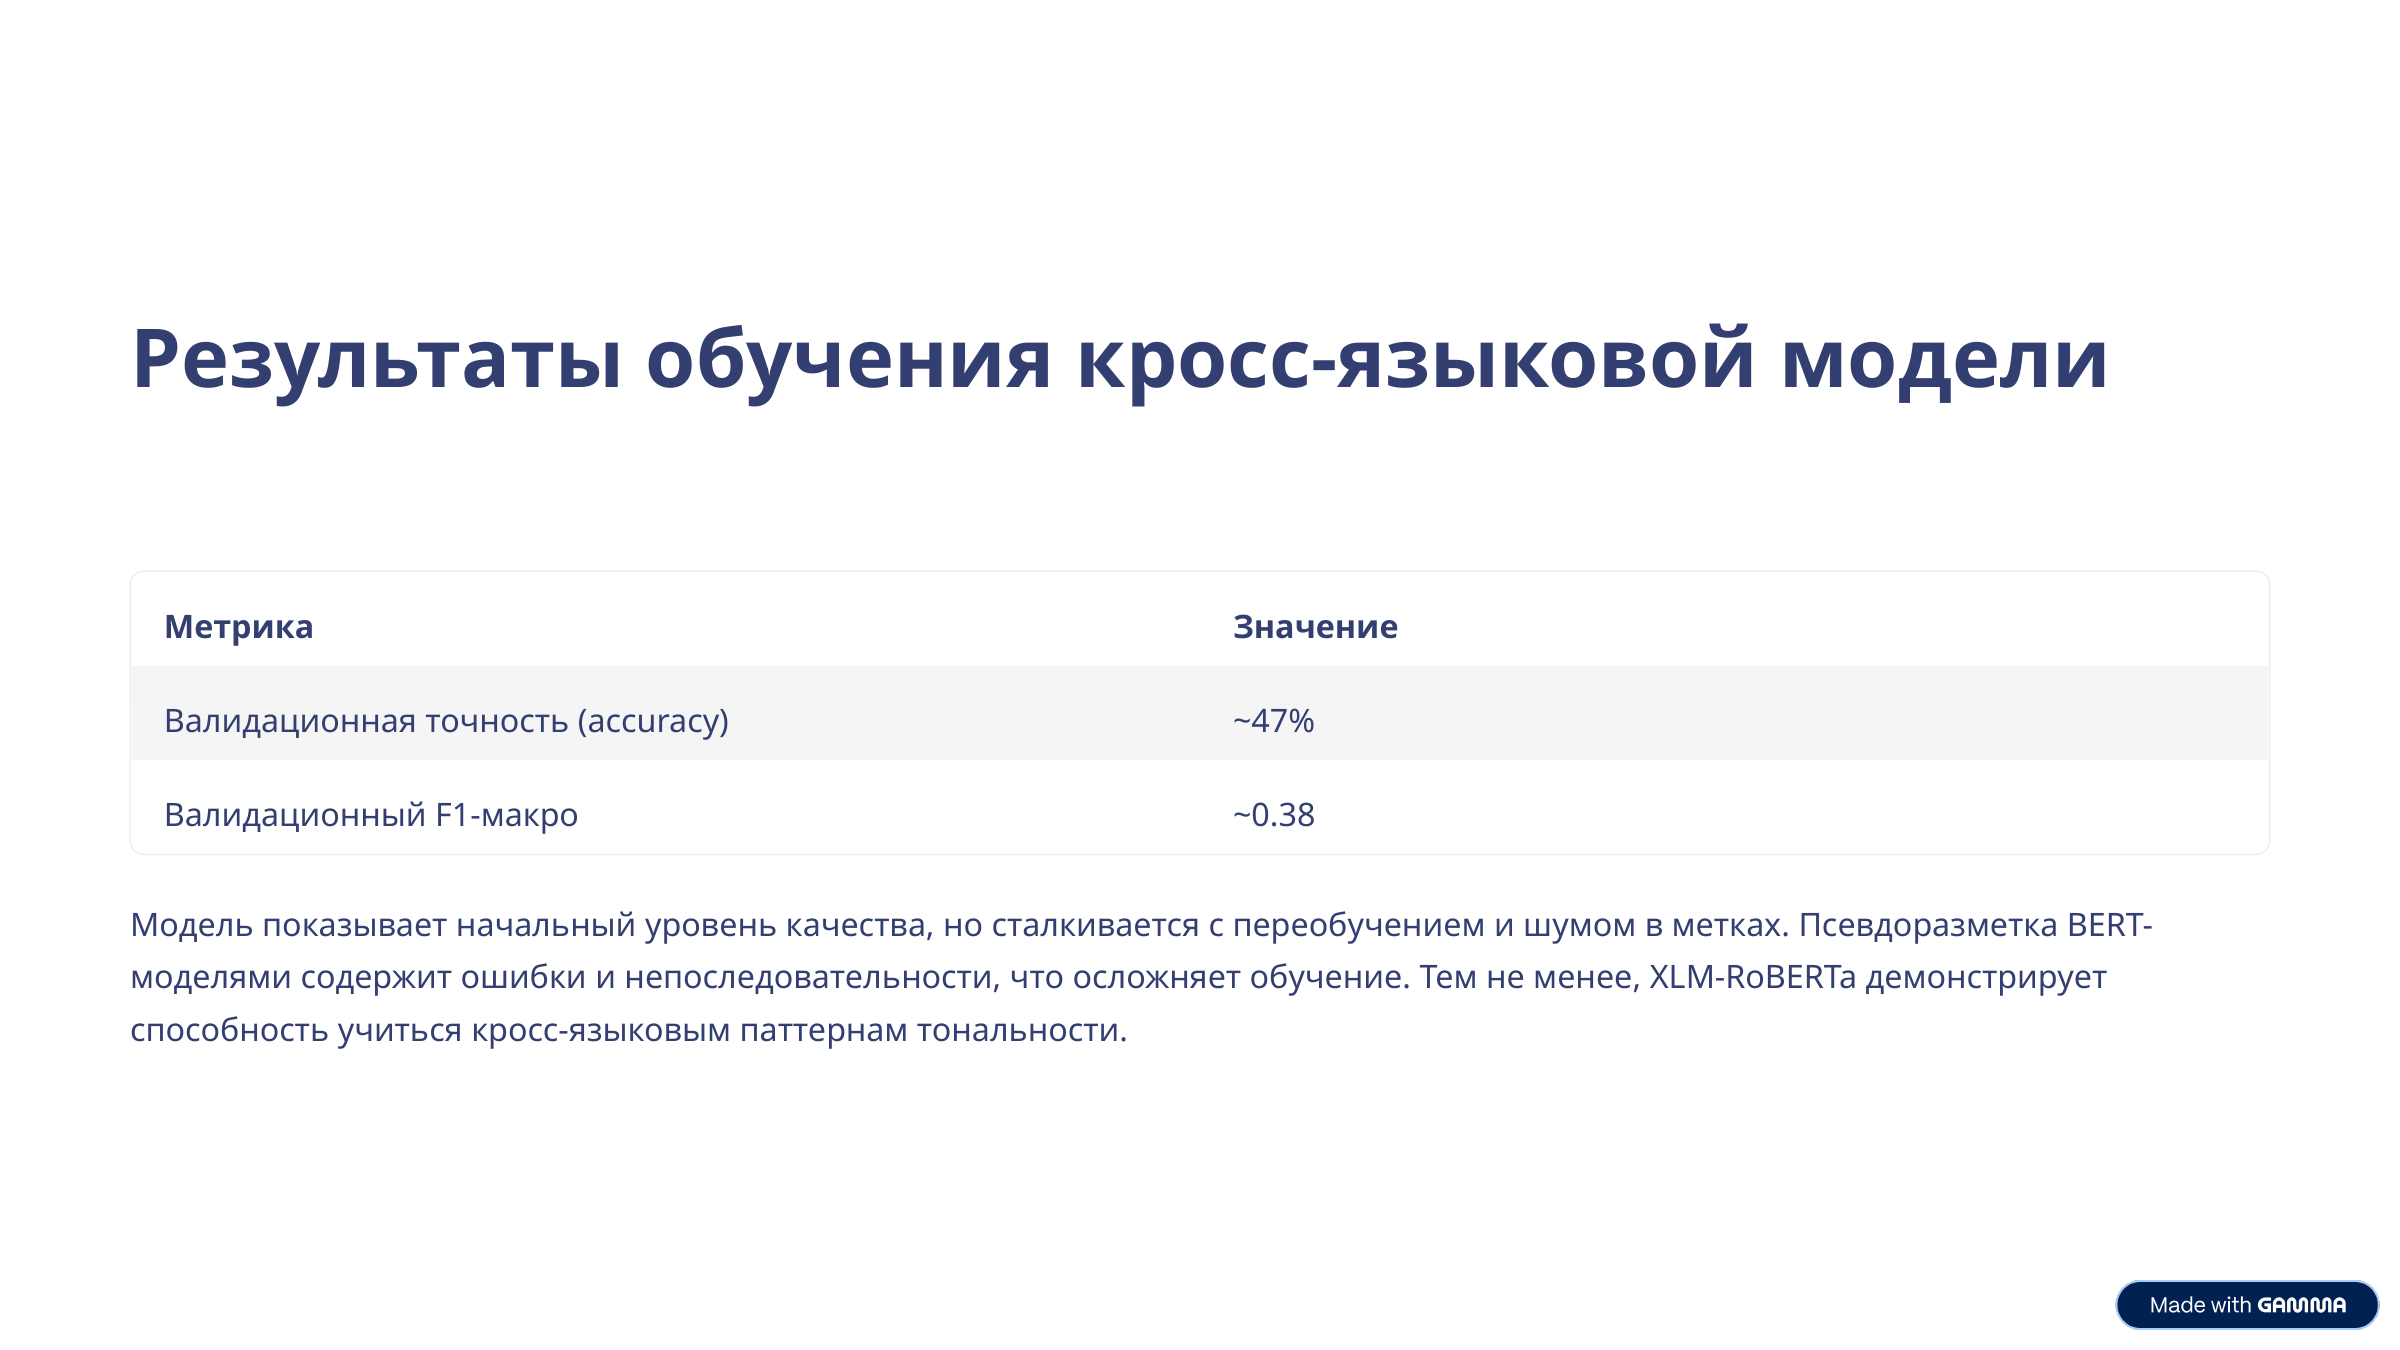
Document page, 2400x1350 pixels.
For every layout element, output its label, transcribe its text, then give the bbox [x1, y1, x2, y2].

text_box ~47% [1233, 686, 2236, 739]
text_box [131, 572, 2269, 665]
text_box Модель показывает начальный уровень качества, но сталкивается с переобучением и шумом в метках. Псевдоразметка BERT-моделями содержит ошибки и непоследовательности, что осложняет обучение. Тем не менее, XLM-RoBERTa демонстрирует способность учиться кросс-языковым паттернам тональности. [130, 891, 2270, 1048]
picture [2106, 1271, 2389, 1339]
text_box Значение [1233, 593, 2236, 646]
text_box [131, 665, 2269, 759]
text_box Метрика [163, 593, 1167, 646]
text_box Валидационный F1-макро [163, 780, 1167, 833]
text_box ~0.38 [1233, 780, 2236, 833]
text_box [131, 759, 2269, 854]
text_box Валидационная точность (accuracy) [163, 686, 1167, 739]
text_box Результаты обучения кросс-языковой модели [130, 302, 2270, 506]
